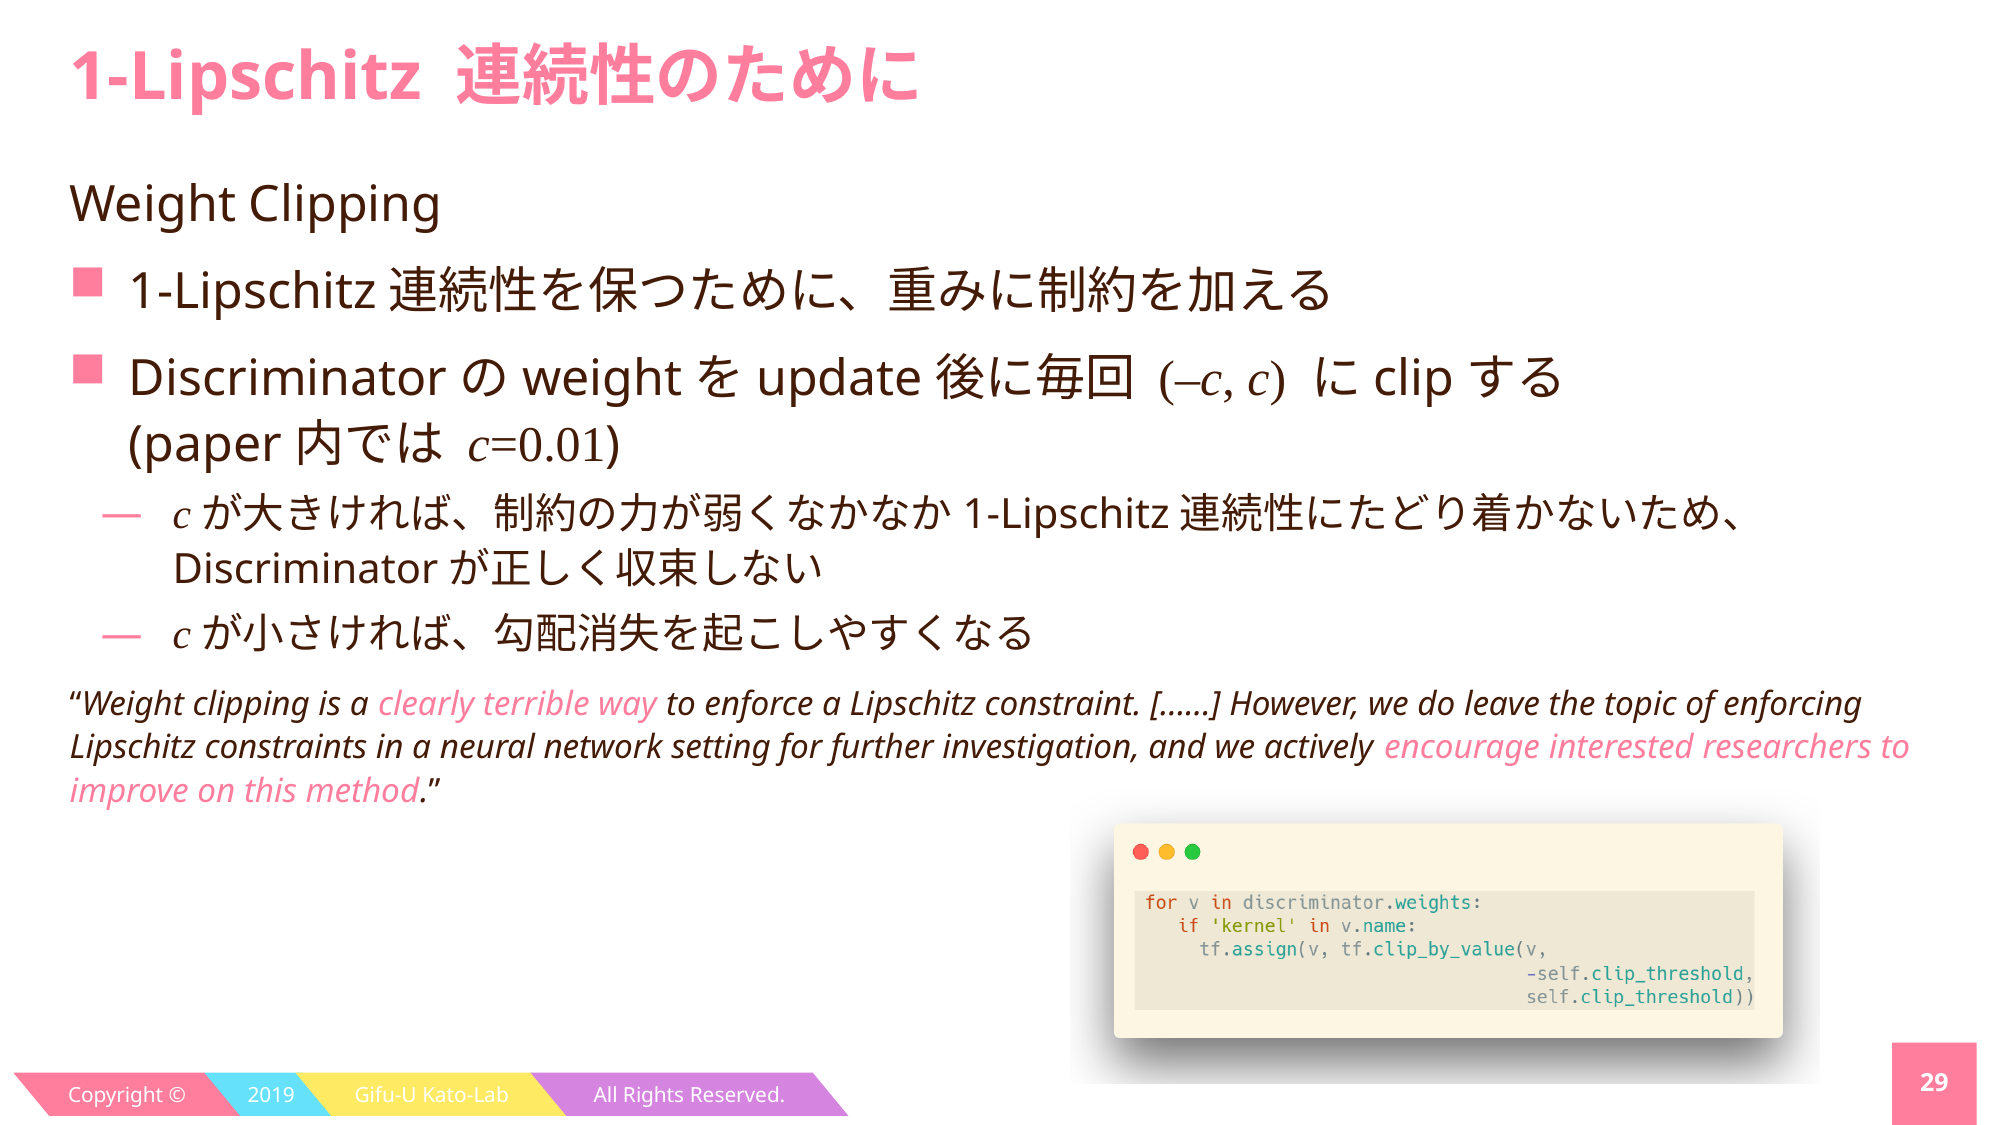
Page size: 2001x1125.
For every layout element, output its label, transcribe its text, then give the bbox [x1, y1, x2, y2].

slide_number 29 [1900, 1053, 1968, 1114]
list Weight Clipping 1-Lipschitz連続性を保つために、重みに制約を加える Discriminatorのweightをupdate後に毎回 (–c, c) にclipする (paper内では c=0.01) cが大きければ、制約の力が弱くなかなか1-Lipschitz連続性にたどり着かないため、 Discriminatorが正しく収束しない cが小さければ、勾配消失を起こしやすくなる “Weight clipping is a clearly terrible way to enforce a Lipschitz constraint. [……] However, we do leave the topic of enforcing Lipschitz constraints in a neural network setting for further investigation, and we actively encourage interested researchers to improve on this method.” [54, 158, 1946, 1014]
title 1-Lipschitz 連続性のために [54, 33, 1946, 123]
picture [1069, 789, 1820, 1084]
